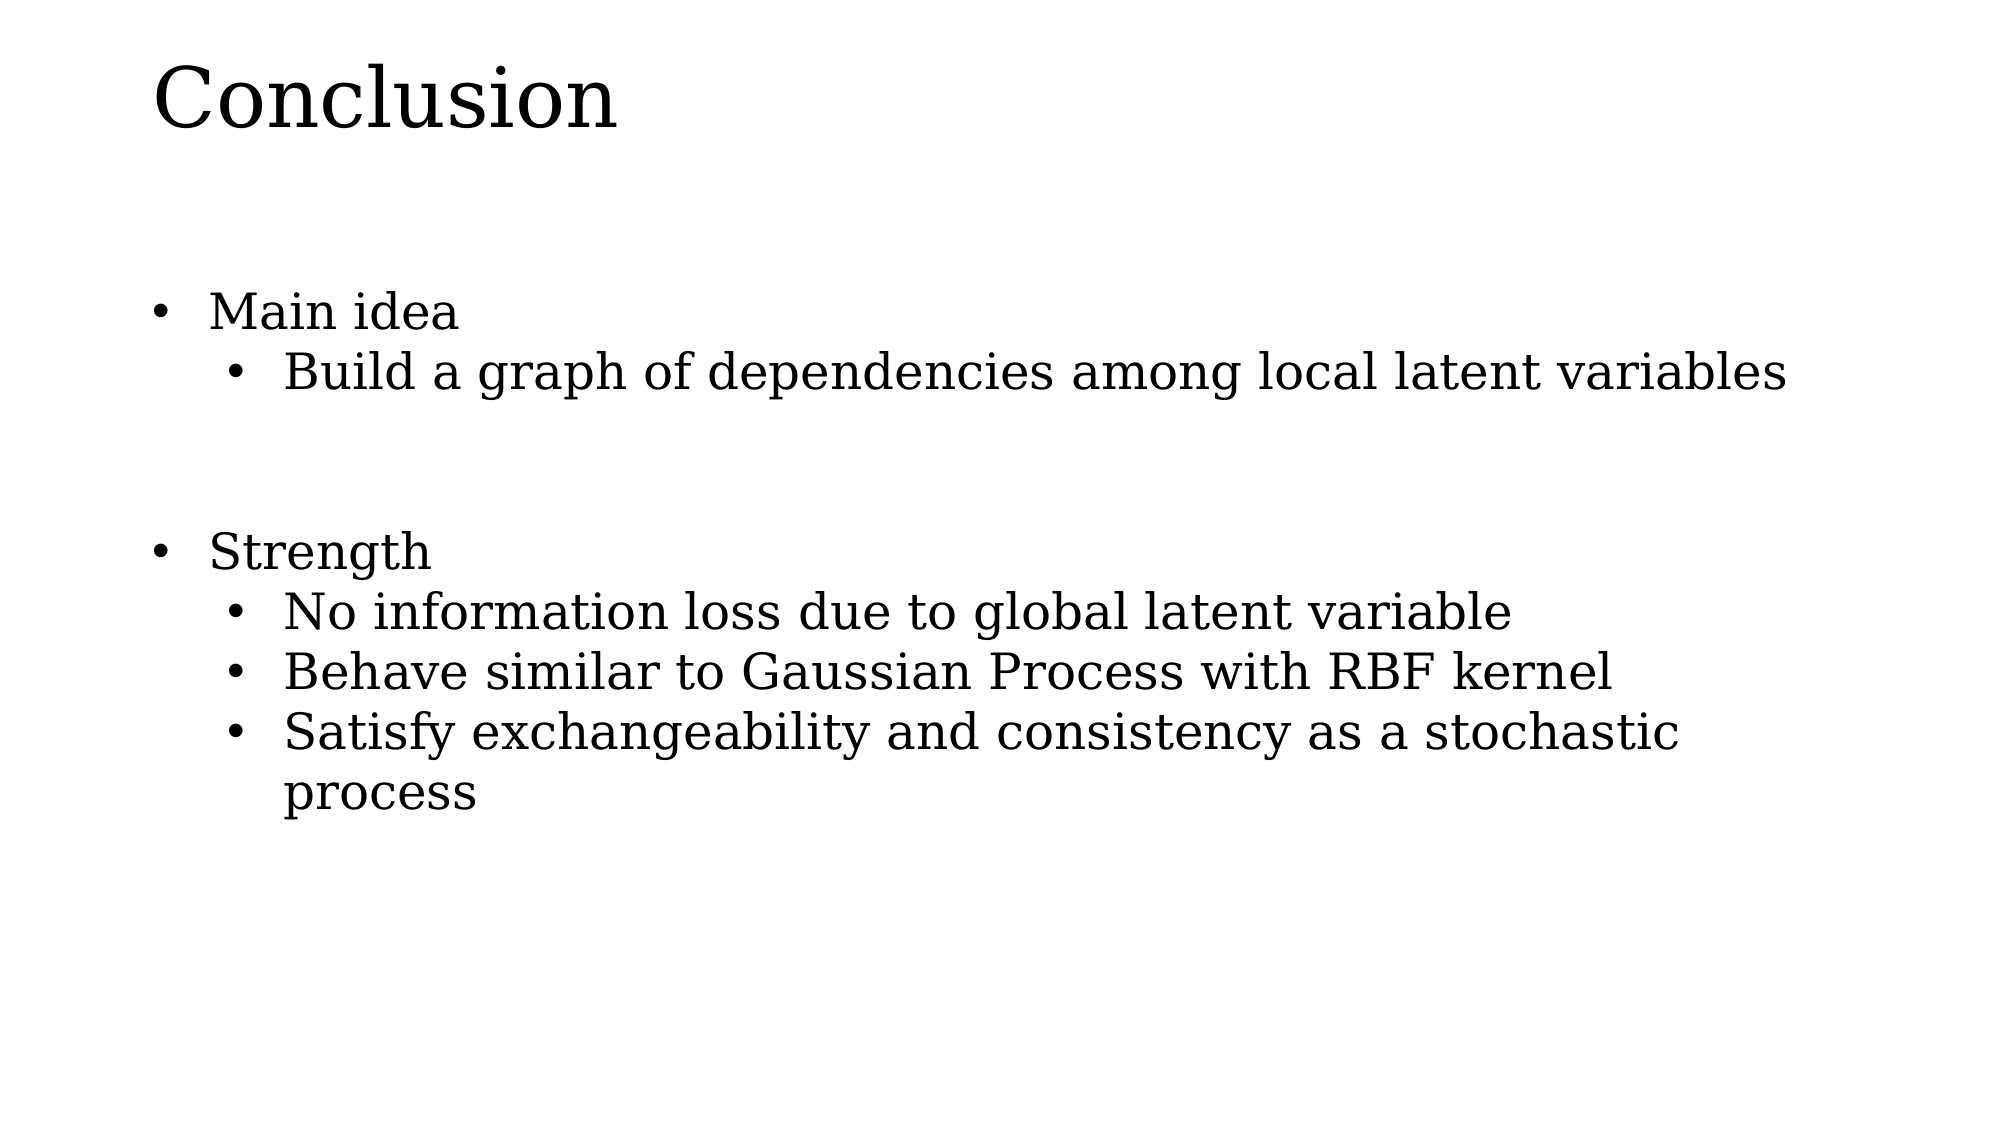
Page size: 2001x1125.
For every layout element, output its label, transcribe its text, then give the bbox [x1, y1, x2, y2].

text_box Conclusion [137, 59, 1863, 142]
text_box Main idea Build a graph of dependencies among local latent variables Strength No information loss due to global latent variable Behave similar to Gaussian Process with RBF kernel Satisfy exchangeability and consistency as a stochastic process [137, 272, 1883, 828]
